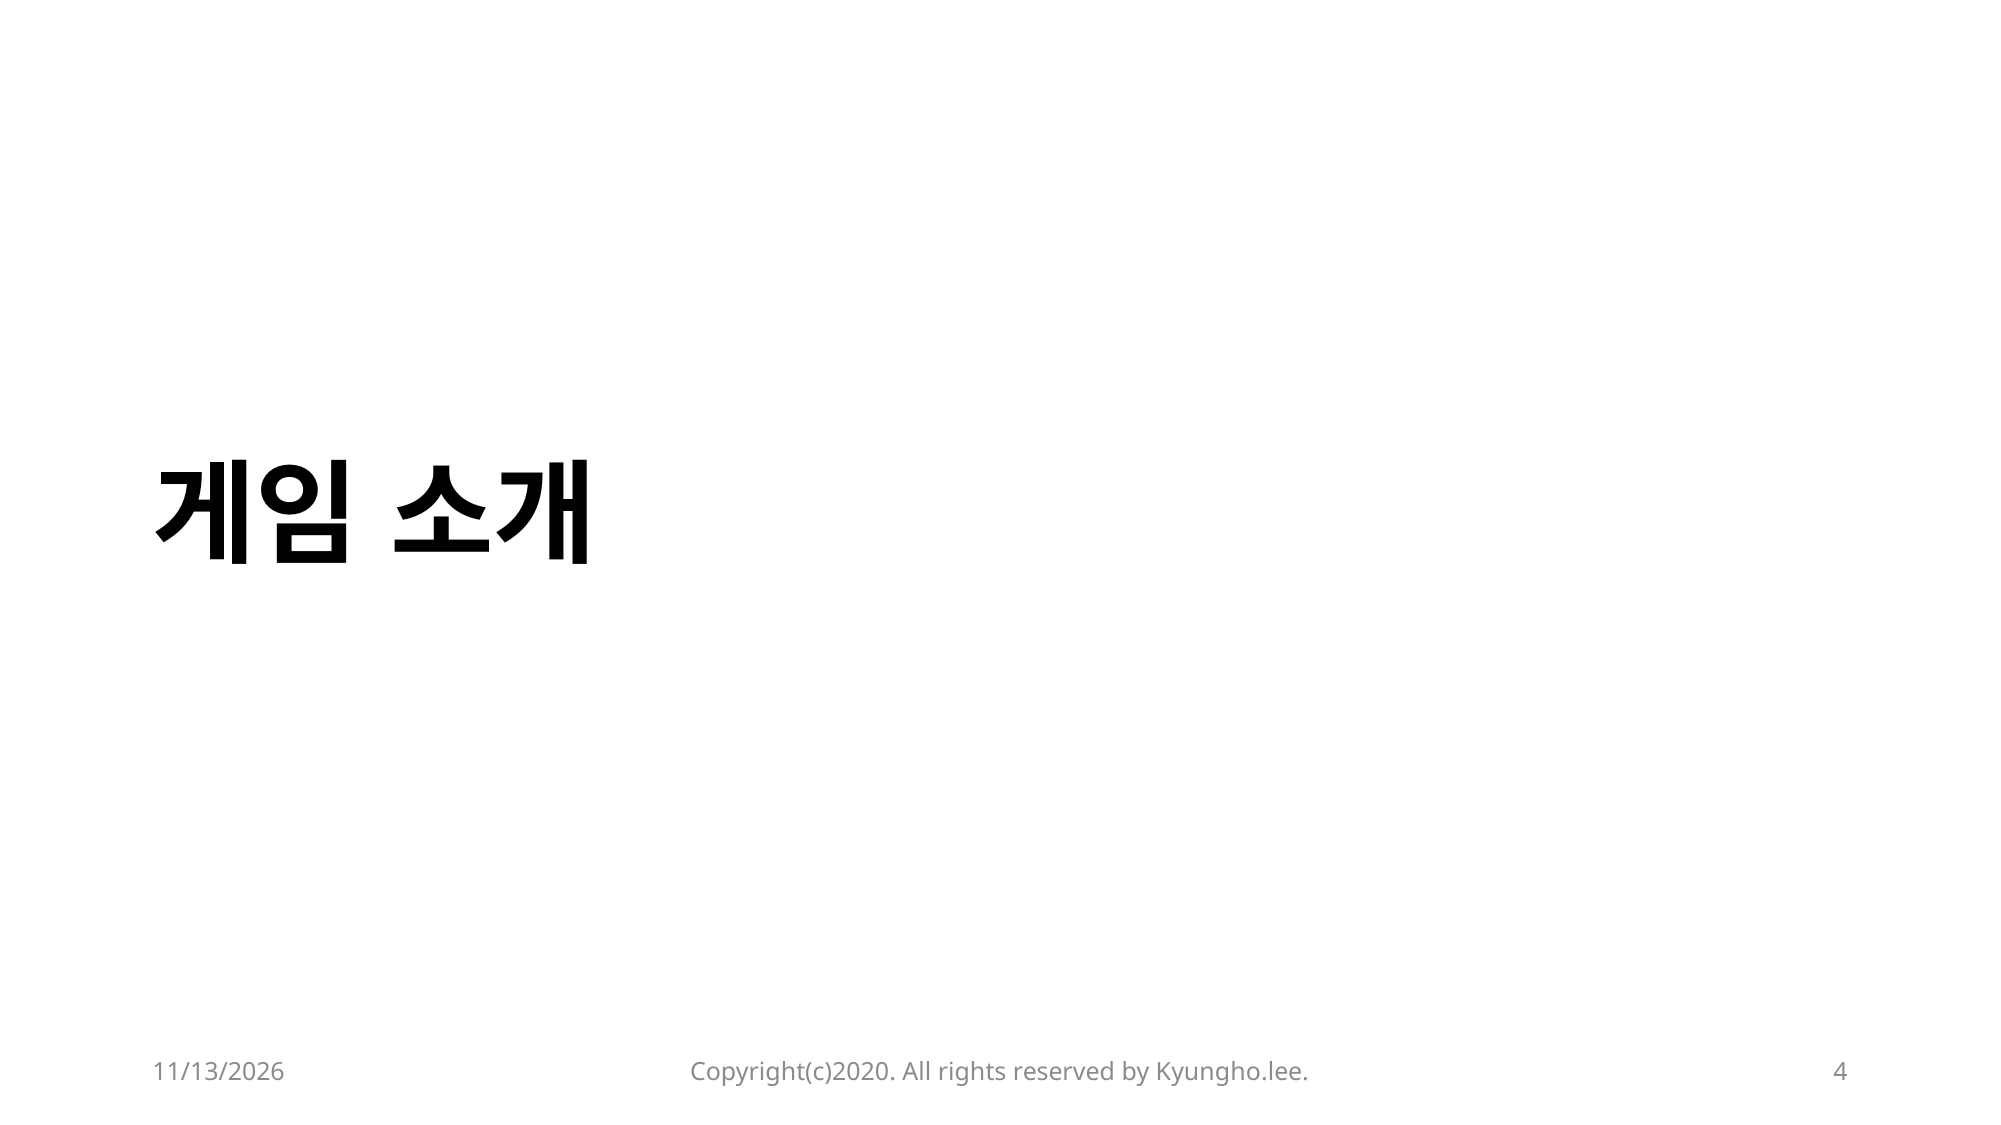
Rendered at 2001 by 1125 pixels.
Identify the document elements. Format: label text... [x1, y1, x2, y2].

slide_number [137, 1042, 588, 1103]
text_box 게임 소개 [137, 434, 1084, 585]
footer Copyright(c)2020. All rights reserved by Kyungho.lee. [662, 1042, 1338, 1103]
slide_number 4 [1412, 1042, 1863, 1103]
